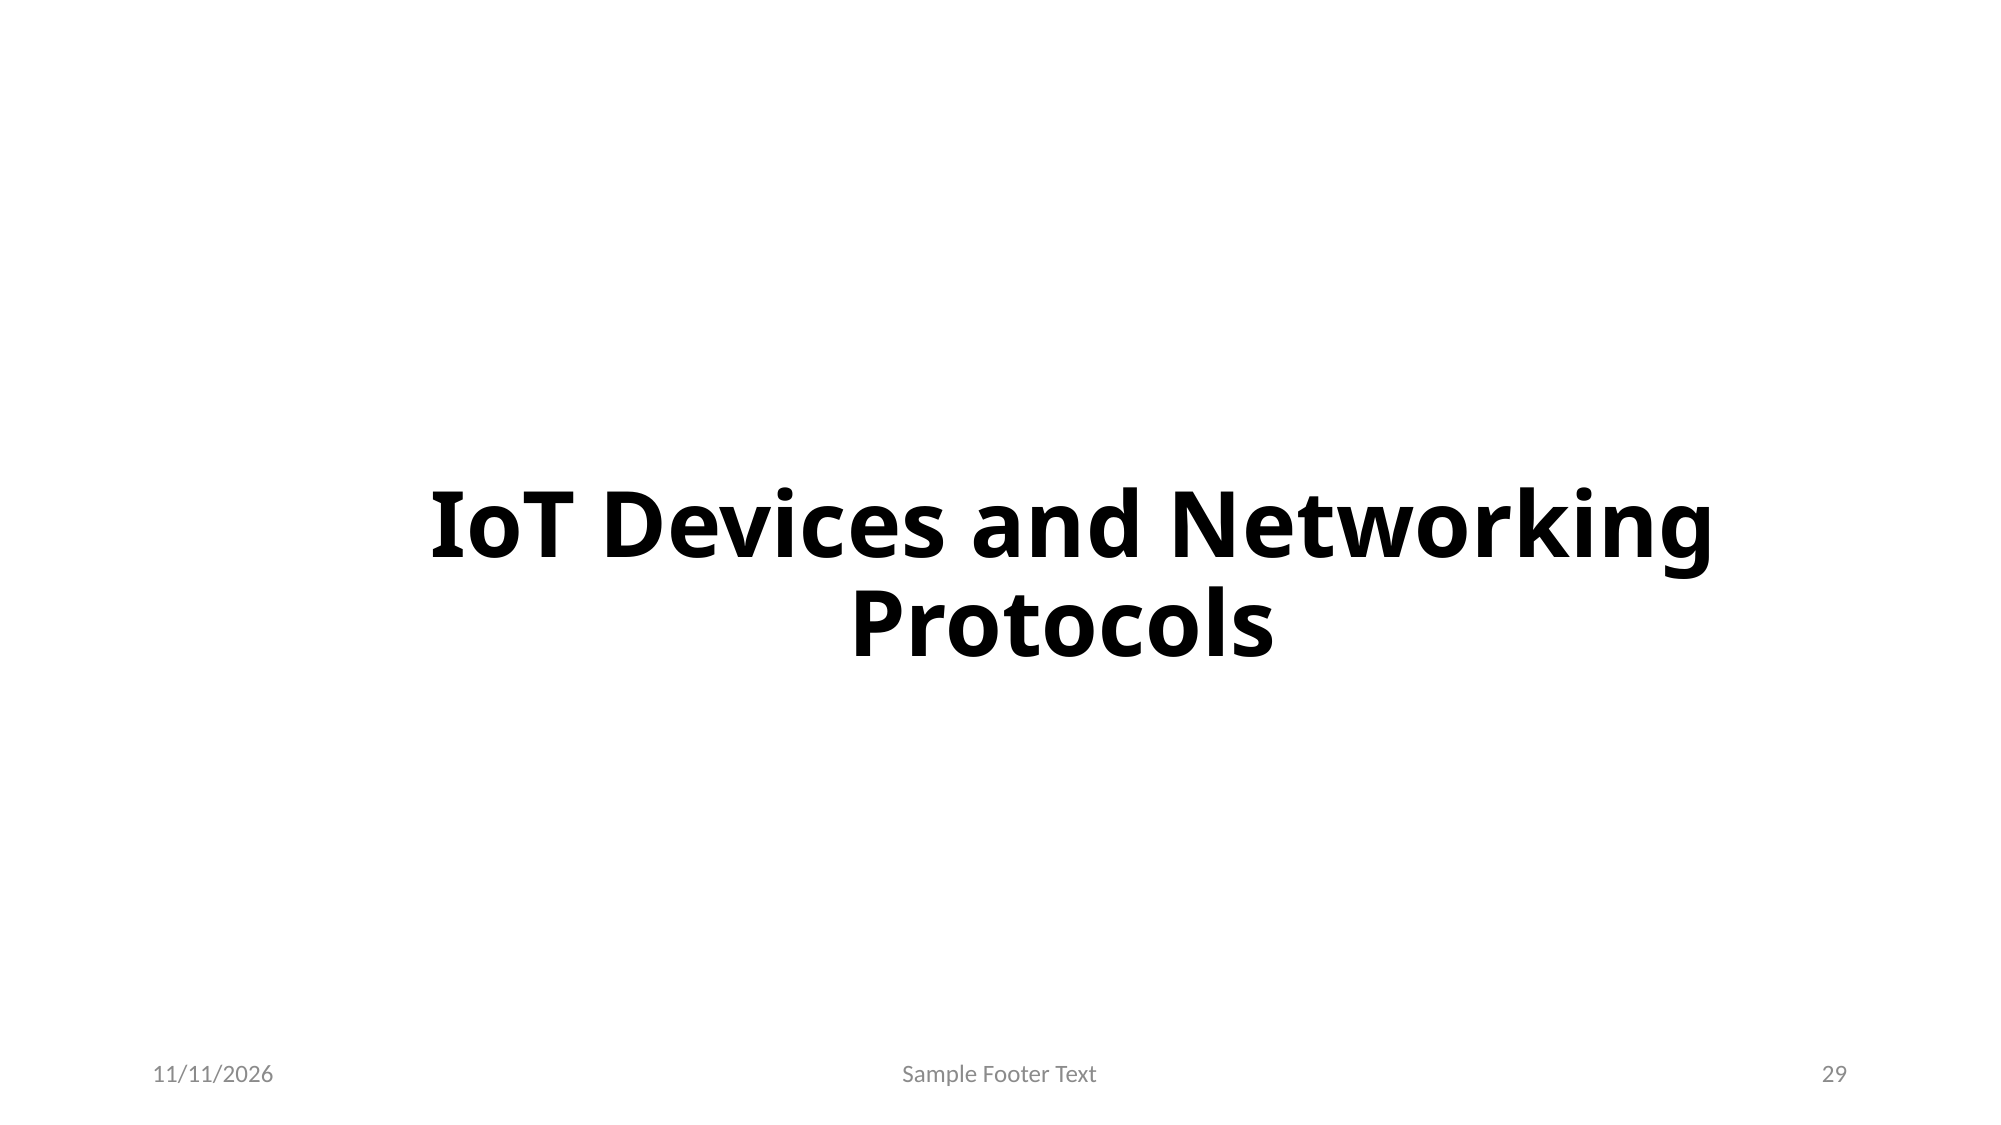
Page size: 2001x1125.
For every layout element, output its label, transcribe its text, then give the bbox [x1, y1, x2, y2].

slide_number 29 [1412, 1042, 1863, 1103]
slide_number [137, 1042, 588, 1103]
title IoT Devices and Networking Protocols [211, 525, 1937, 630]
footer Sample Footer Text [662, 1042, 1338, 1103]
